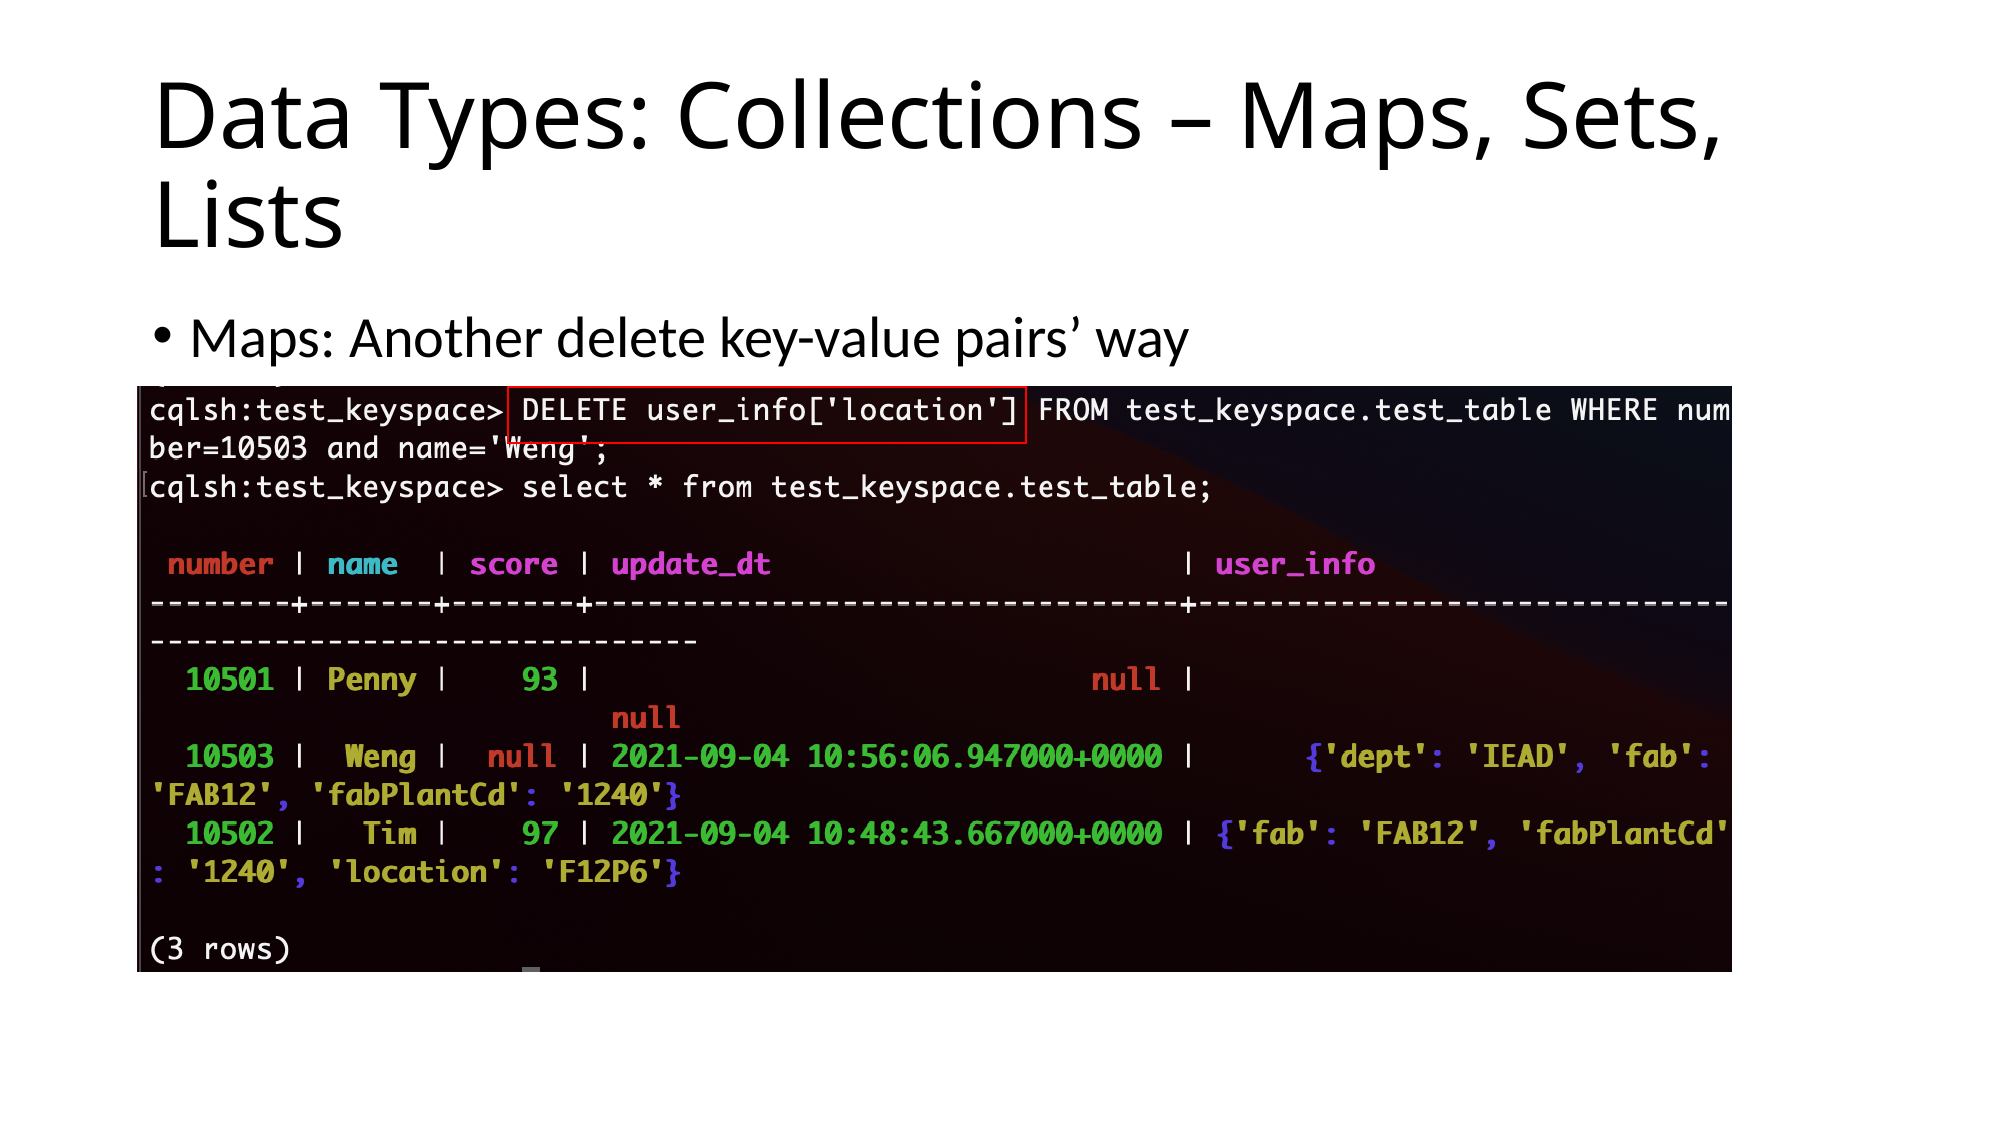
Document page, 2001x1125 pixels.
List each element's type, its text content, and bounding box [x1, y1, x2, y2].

title Data Types: Collections – Maps, Sets, Lists [137, 59, 1863, 278]
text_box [137, 386, 1732, 972]
list Maps: Another delete key-value pairs’ way [137, 299, 1863, 1014]
